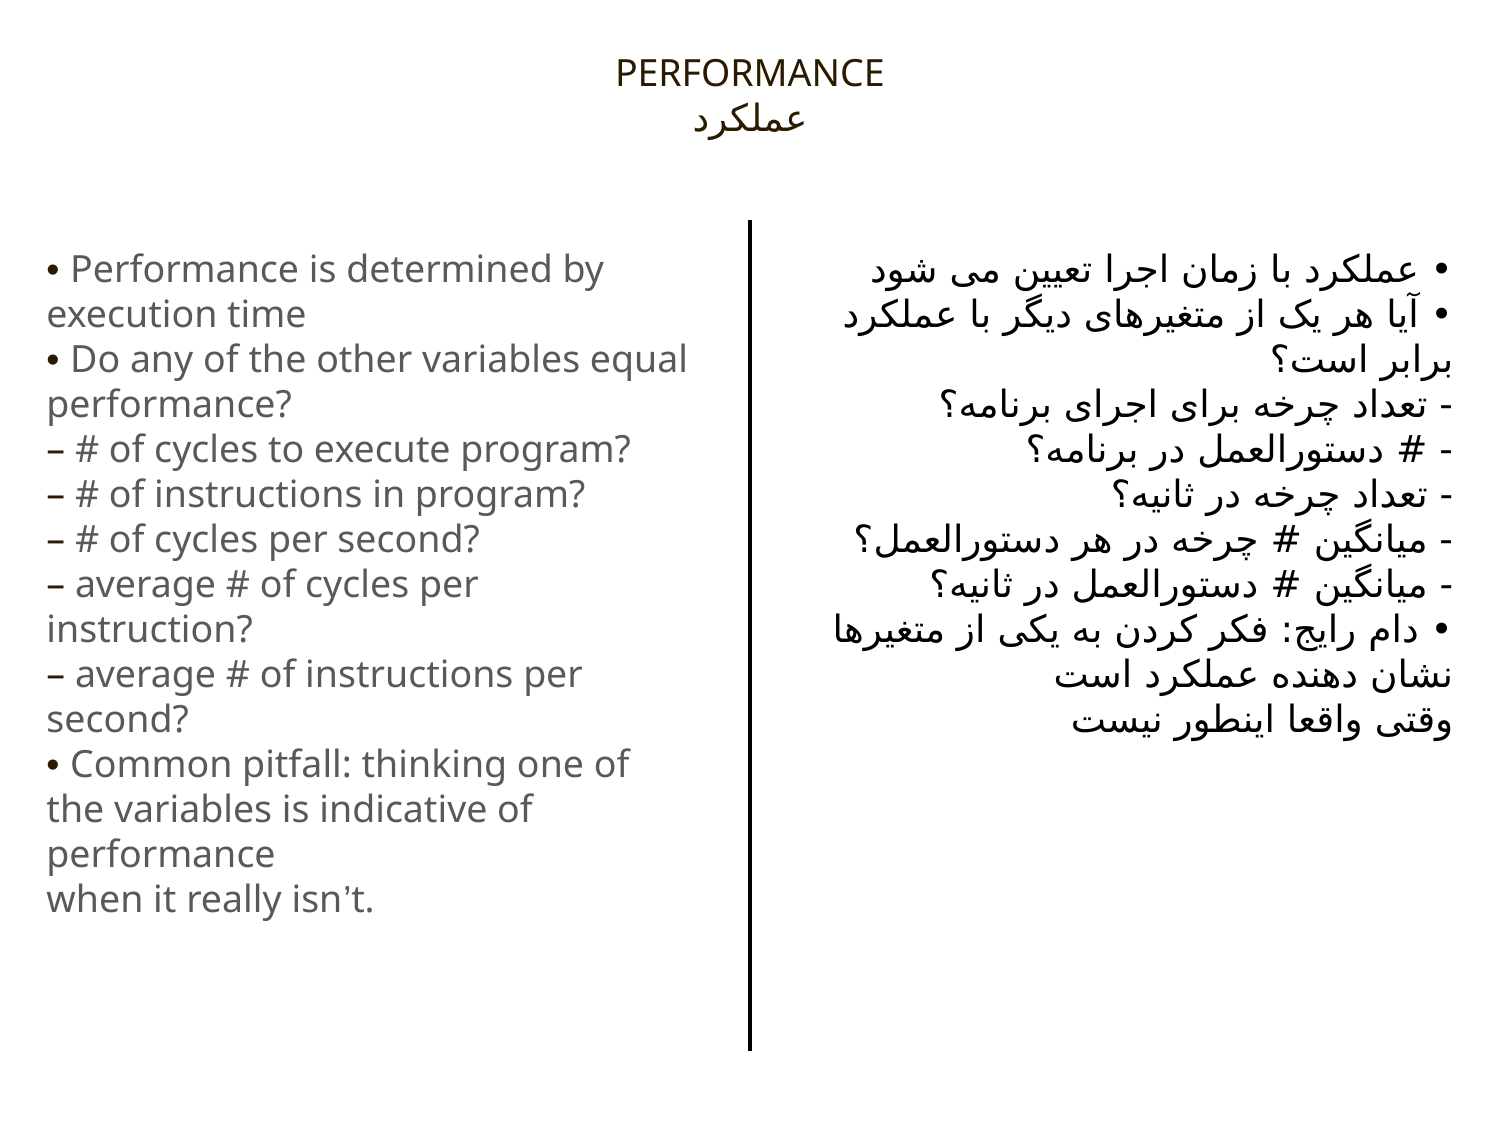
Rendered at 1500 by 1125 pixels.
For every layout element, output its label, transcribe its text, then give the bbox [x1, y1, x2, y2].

text_box PERFORMANCE عملکرد [0, 41, 1500, 146]
text_box • Performance is determined by execution time • Do any of the other variables equal performance? – # of cycles to execute program? – # of instructions in program? – # of cycles per second? – average # of cycles per instruction? – average # of instructions per second? • Common pitfall: thinking one of the variables is indicative of performance when it really isn’t. [31, 237, 706, 928]
text_box • عملکرد با زمان اجرا تعیین می شود • آیا هر یک از متغیرهای دیگر با عملکرد برابر است؟ - تعداد چرخه برای اجرای برنامه؟ - # دستورالعمل در برنامه؟ - تعداد چرخه در ثانیه؟ - میانگین # چرخه در هر دستورالعمل؟ - میانگین # دستورالعمل در ثانیه؟ • دام رایج: فکر کردن به یکی از متغیرها نشان دهنده عملکرد است وقتی واقعا اینطور نیست [771, 237, 1469, 748]
